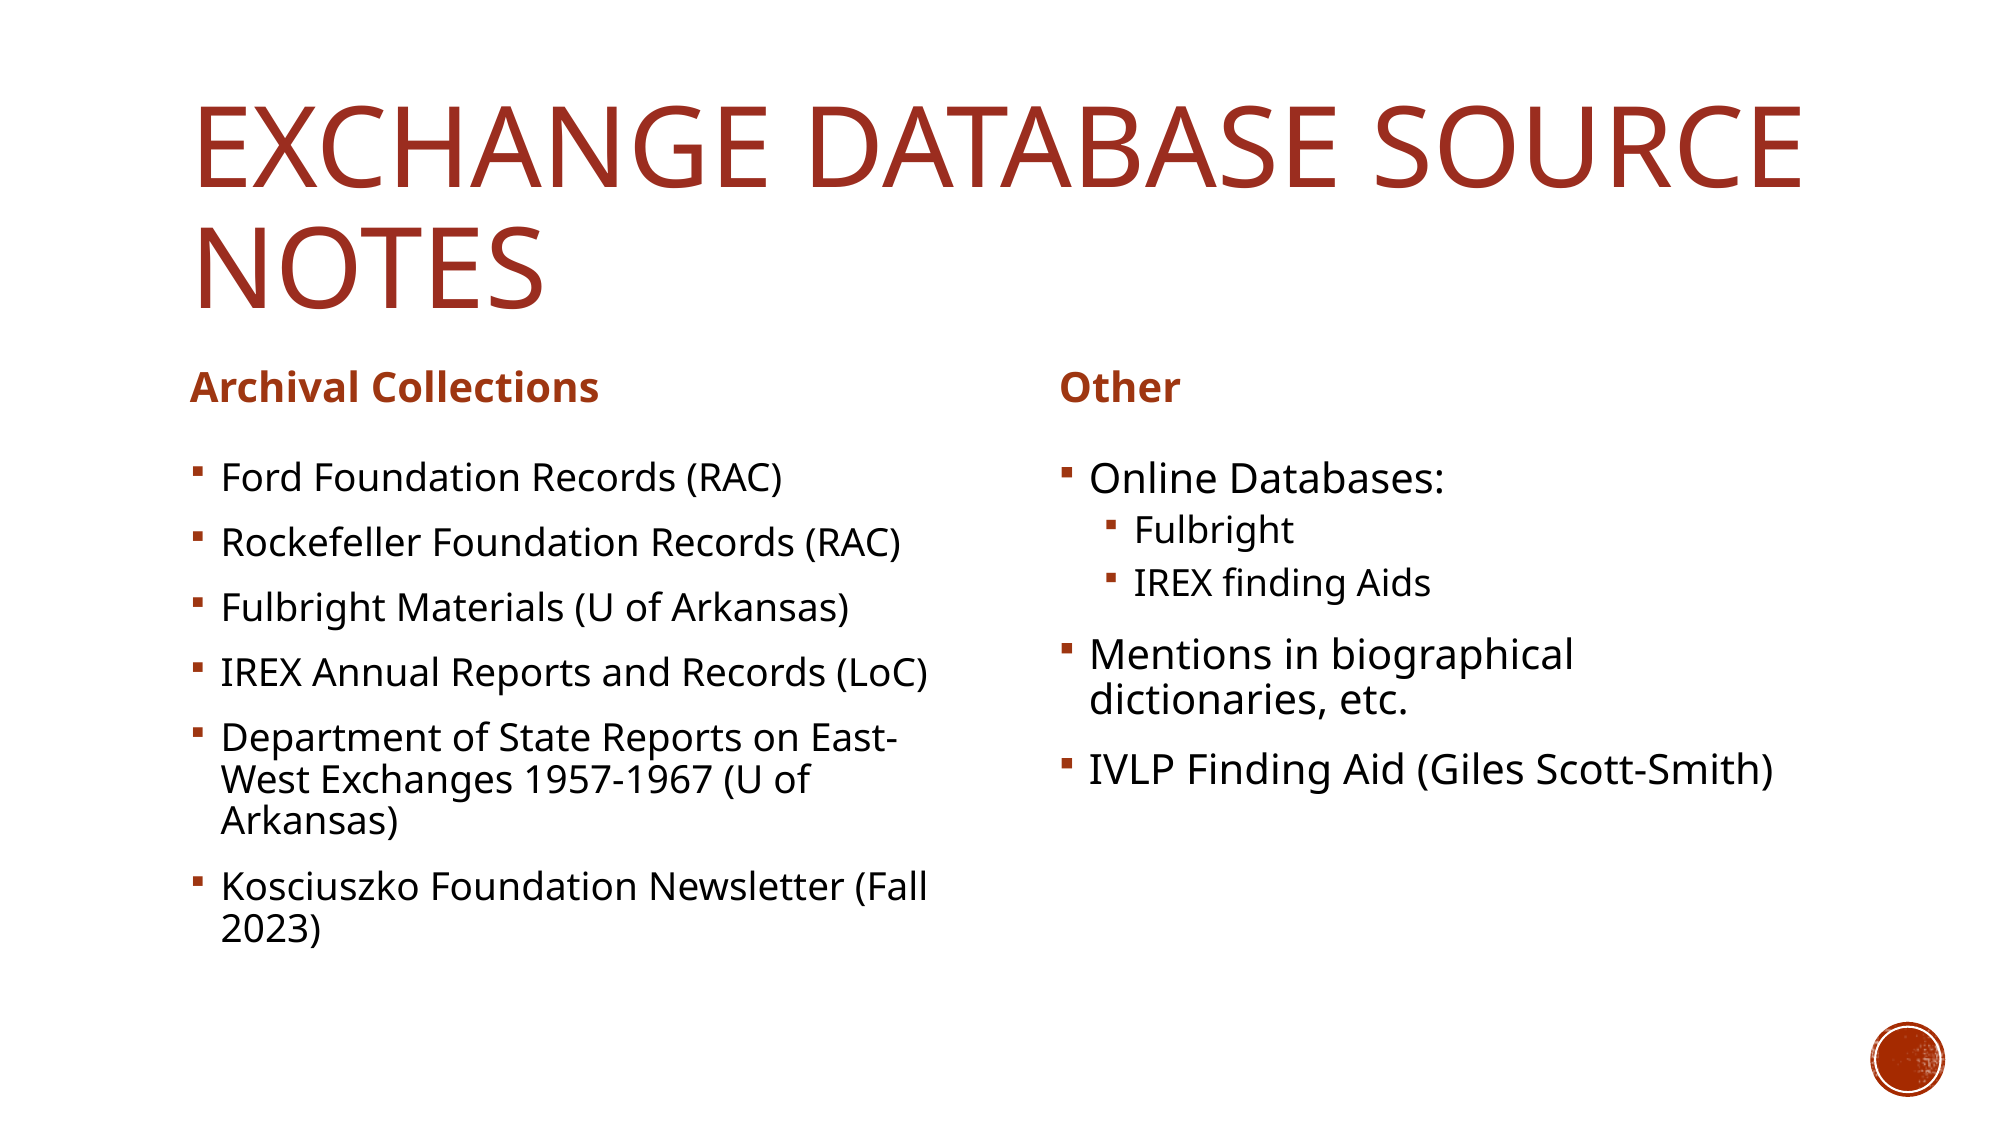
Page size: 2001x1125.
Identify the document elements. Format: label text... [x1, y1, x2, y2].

list Other [1043, 344, 1824, 441]
list Online Databases: Fulbright IREX finding Aids Mentions in biographical dictionaries, etc. IVLP Finding Aid (Giles Scott-Smith) [1043, 450, 1824, 990]
list Ford Foundation Records (RAC) Rockefeller Foundation Records (RAC) Fulbright Materials (U of Arkansas) IREX Annual Reports and Records (LoC) Department of State Reports on East-West Exchanges 1957-1967 (U of Arkansas) Kosciuszko Foundation Newsletter (Fall 2023) [175, 450, 956, 990]
list Archival Collections [174, 336, 955, 441]
title Exchange Database Source Notes [175, 79, 1826, 344]
